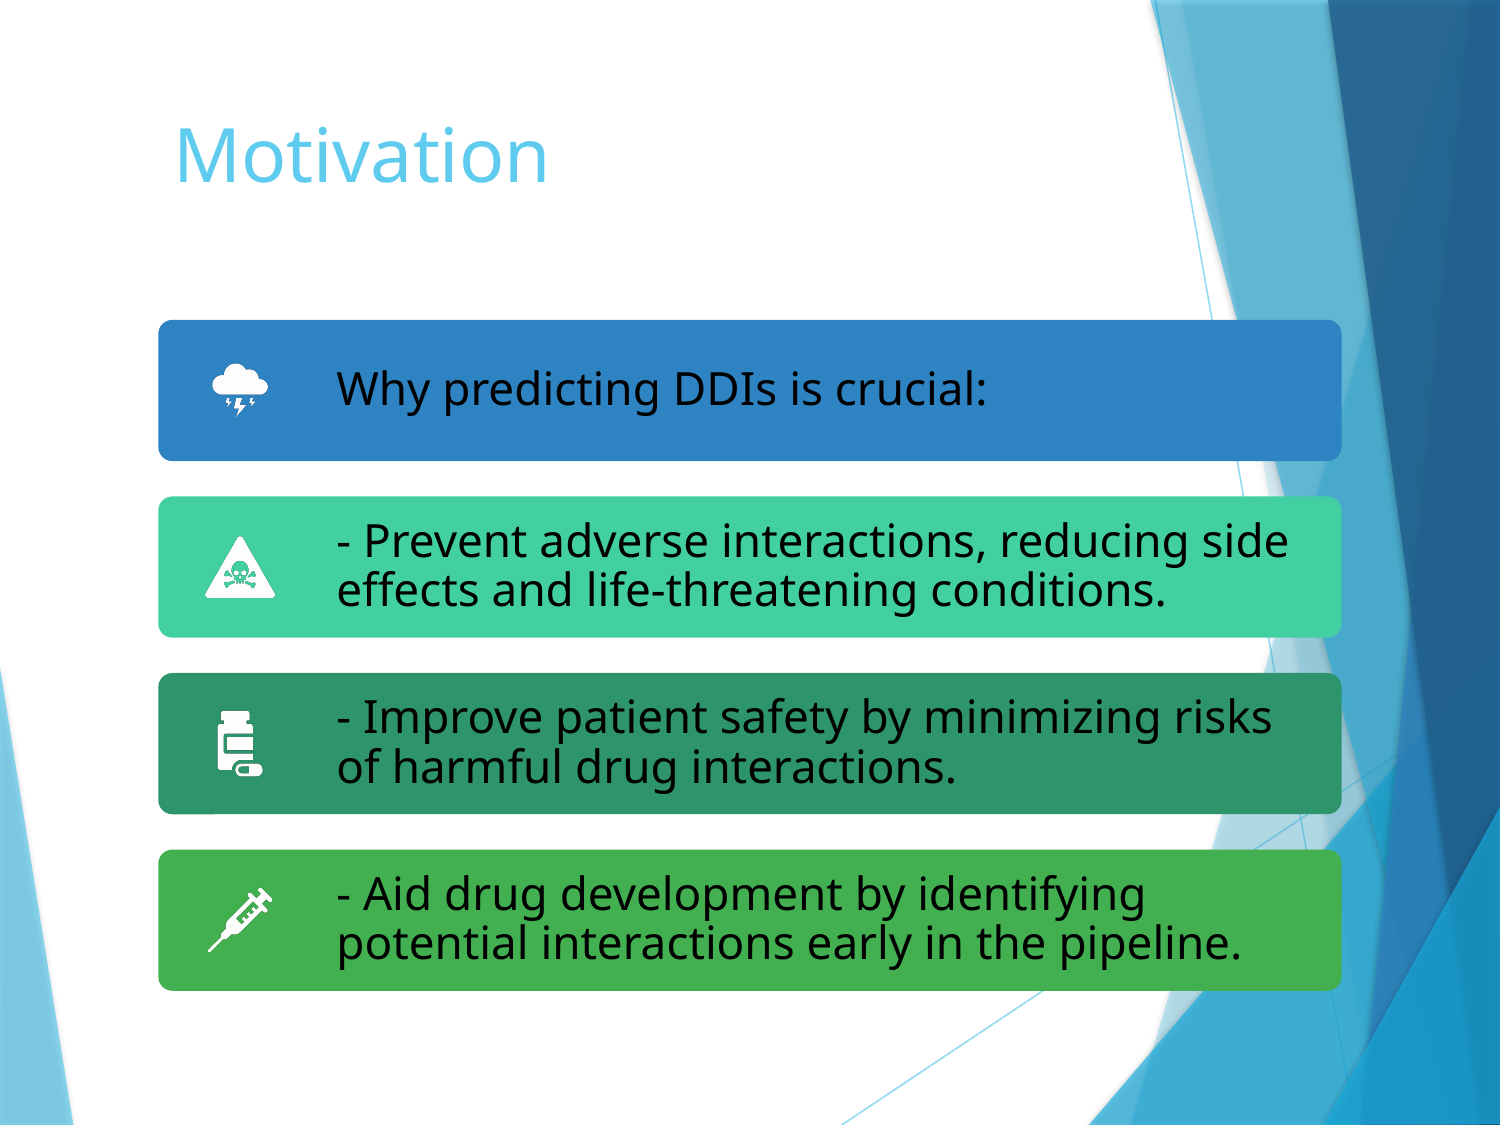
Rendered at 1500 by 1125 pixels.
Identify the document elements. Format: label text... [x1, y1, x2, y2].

title Motivation [158, 99, 1413, 281]
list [157, 319, 1343, 992]
